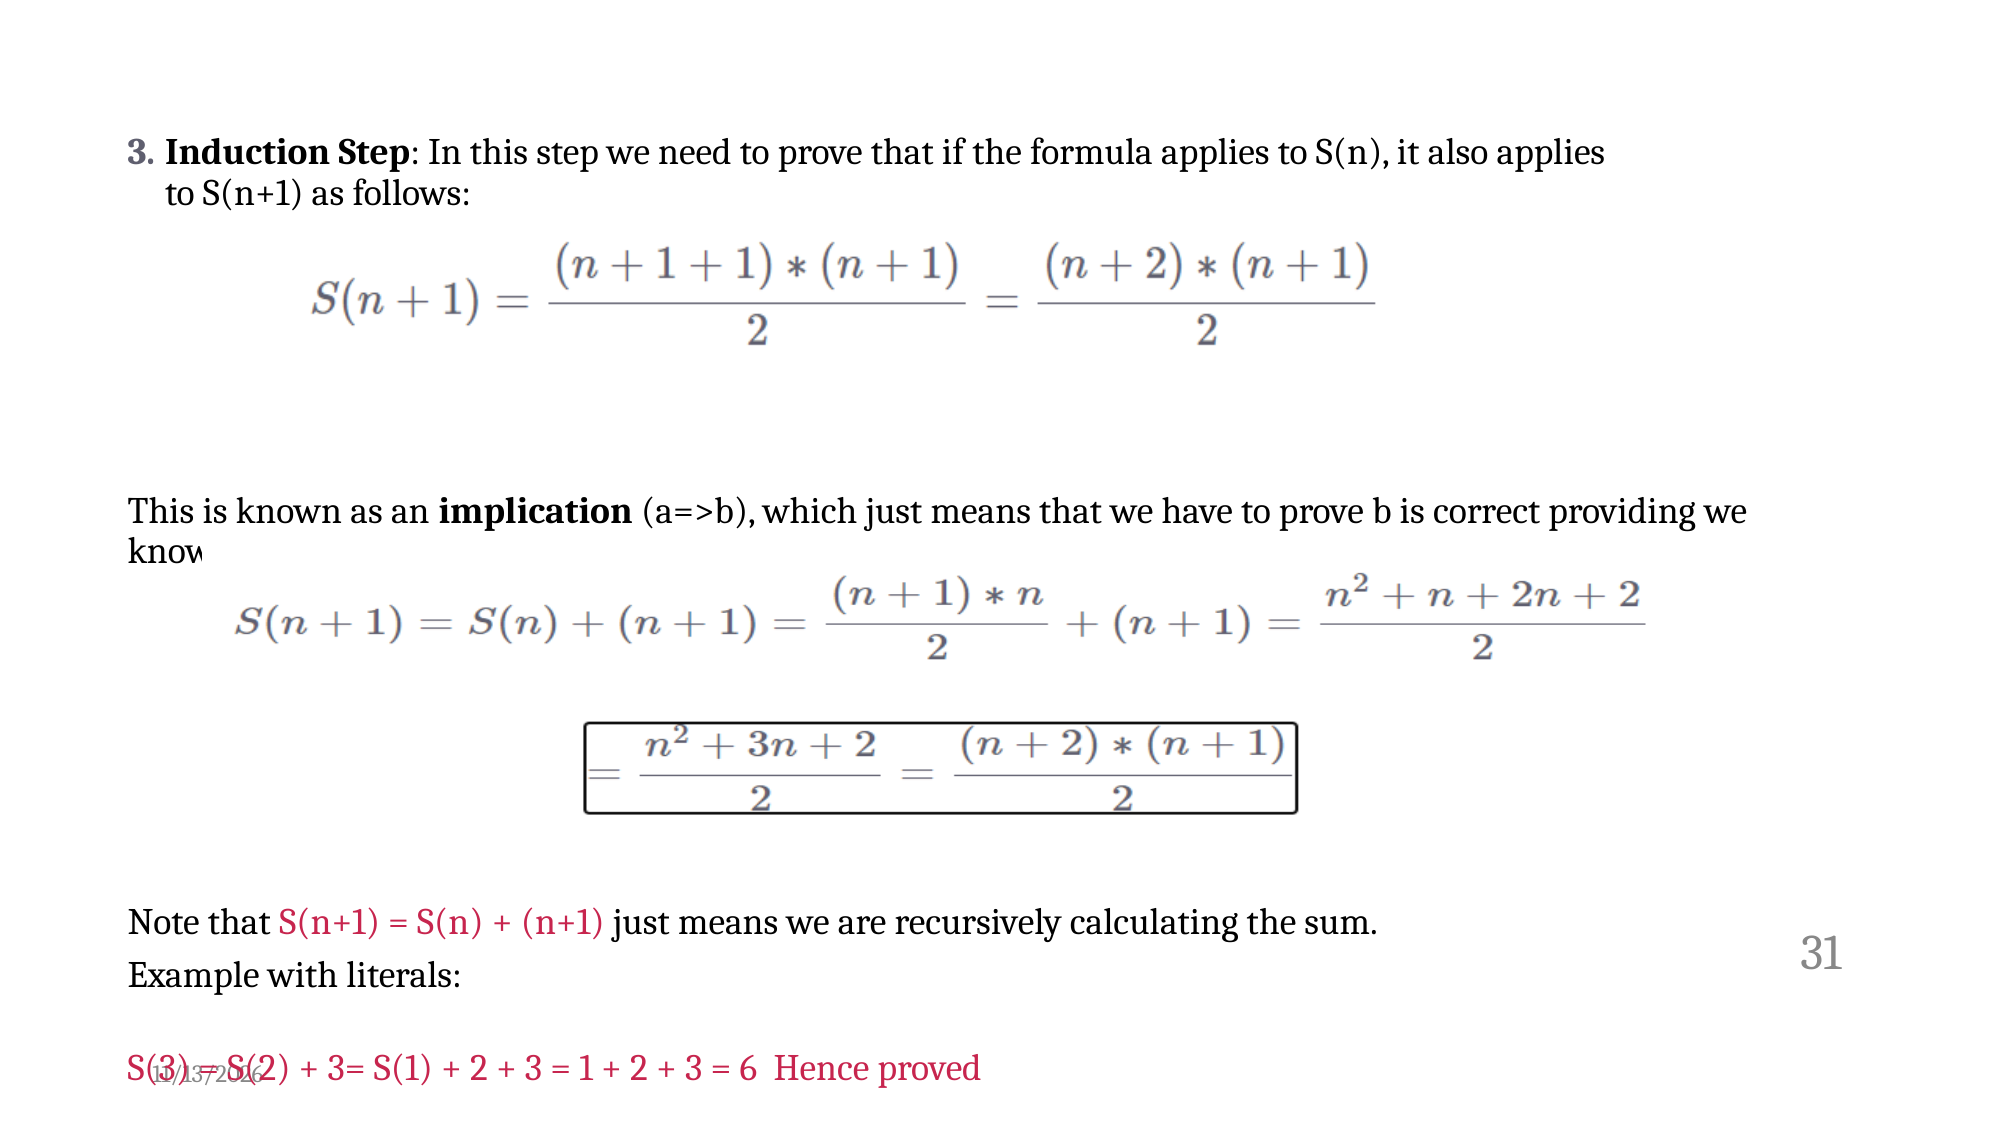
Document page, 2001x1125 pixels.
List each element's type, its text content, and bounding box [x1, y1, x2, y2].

picture [202, 536, 1663, 832]
picture [293, 212, 1439, 387]
slide_number 31 [1406, 918, 1857, 981]
list Induction Step: In this step we need to prove that if the formula applies to S(n), it also applies to S(n+1) as follows: This is known as an implication (a=>b), which just means that we have to prove b is correct providing we know a is correct. Note that S(n+1) = S(n) + (n+1) just means we are recursively calculating the sum. Example with literals: S(3) = S(2) + 3= S(1) + 2 + 3 = 1 + 2 + 3 = 6 Hence proved [112, 125, 1764, 1019]
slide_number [137, 1042, 588, 1103]
